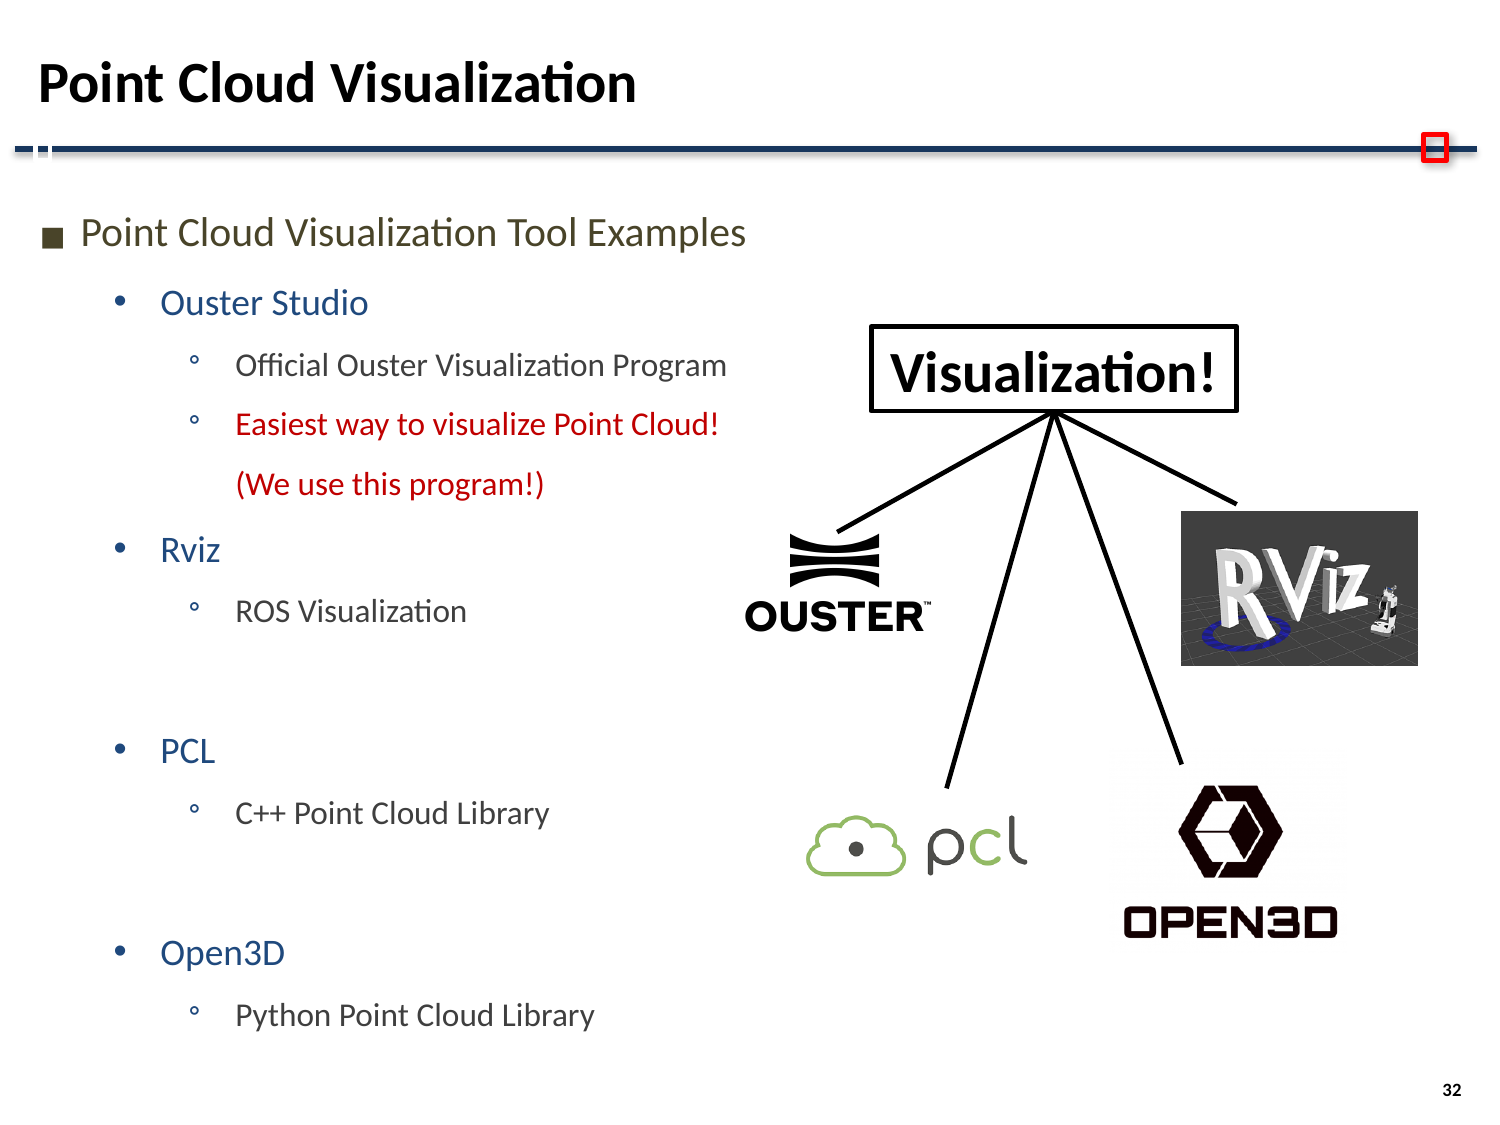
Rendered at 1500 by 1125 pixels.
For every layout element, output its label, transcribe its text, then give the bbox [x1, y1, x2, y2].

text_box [1053, 512, 1182, 765]
list Point Cloud Visualization Tool Examples Ouster Studio Official Ouster Visualization Program Easiest way to visualize Point Cloud! (We use this program!) Rviz ROS Visualization PCL C++ Point Cloud Library Open3D Python Point Cloud Library [23, 172, 1477, 1118]
picture [797, 807, 1035, 884]
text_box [946, 412, 1055, 789]
title Point Cloud Visualization [23, 7, 1477, 151]
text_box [836, 412, 944, 533]
picture [716, 504, 946, 661]
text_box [1053, 411, 1237, 505]
picture [1182, 511, 1419, 666]
picture [1109, 748, 1347, 953]
